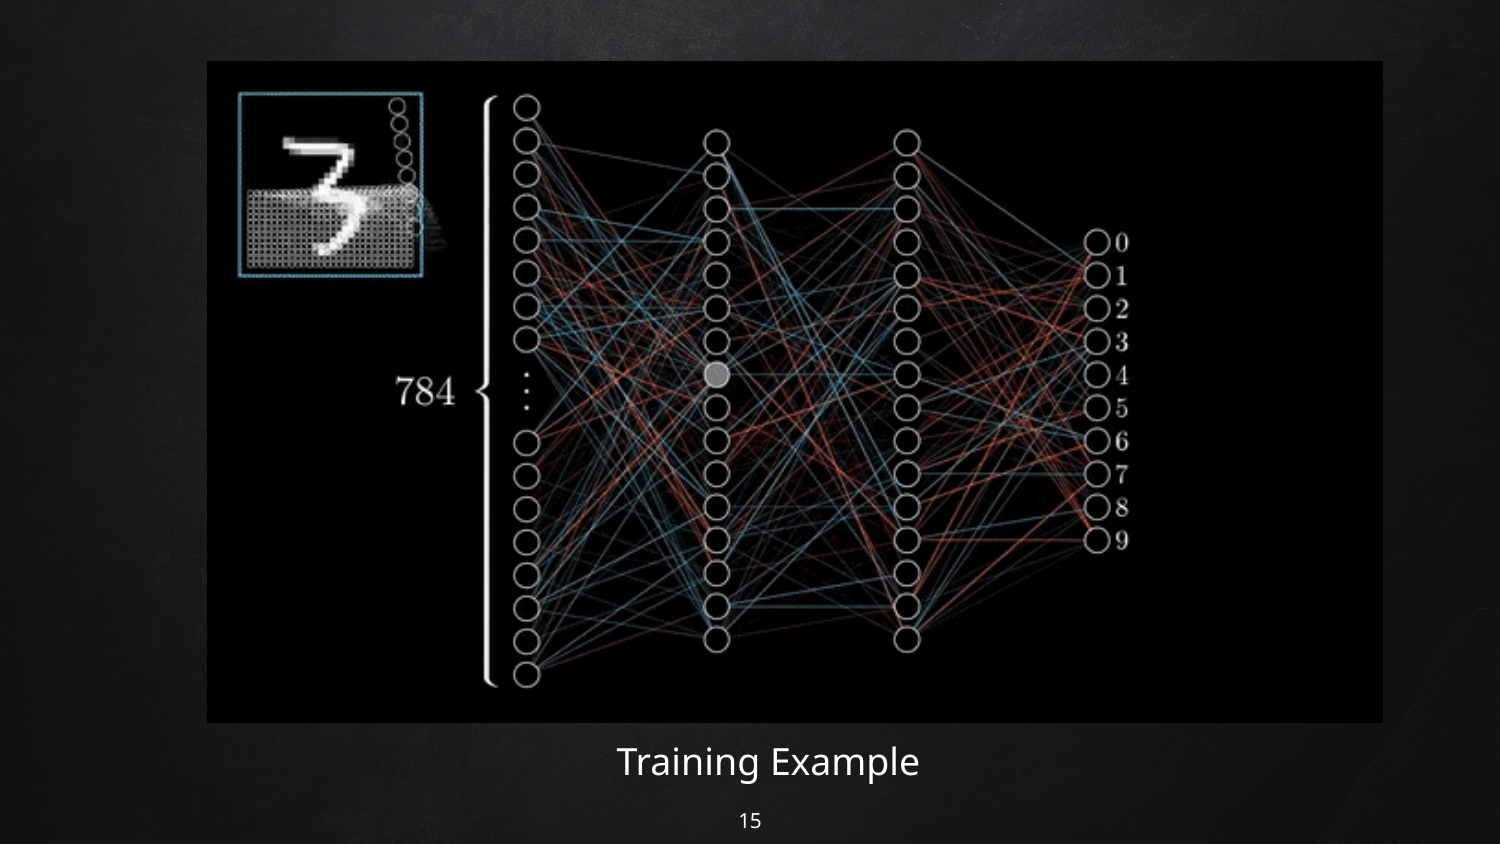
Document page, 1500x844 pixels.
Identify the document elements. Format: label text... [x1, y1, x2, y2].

list Training Example [75, 722, 1425, 808]
picture [0, 0, 1500, 844]
slide_number ‹#› [705, 792, 795, 844]
